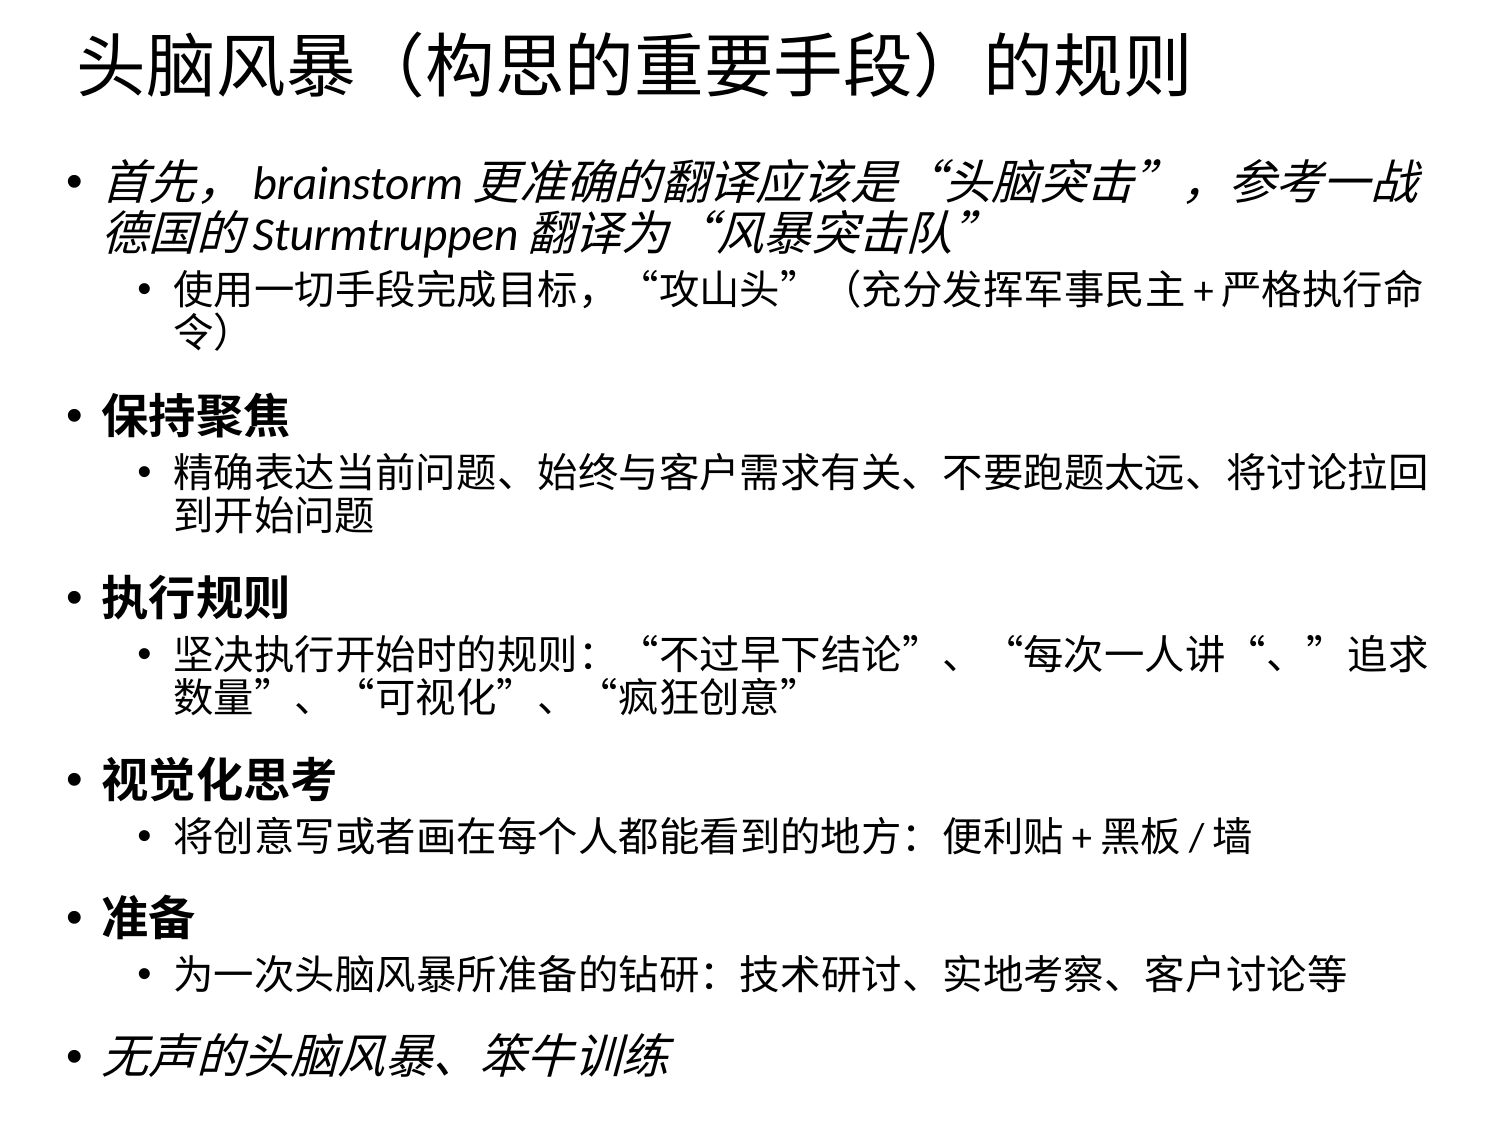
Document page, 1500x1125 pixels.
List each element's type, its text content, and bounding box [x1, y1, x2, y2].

title 头脑风暴（构思的重要手段）的规则 [61, 22, 1430, 115]
list 首先，brainstorm更准确的翻译应该是“头脑突击”，参考一战德国的Sturmtruppen翻译为“风暴突击队” 使用一切手段完成目标，“攻山头”（充分发挥军事民主+严格执行命令） 保持聚焦 精确表达当前问题、始终与客户需求有关、不要跑题太远、将讨论拉回到开始问题 执行规则 坚决执行开始时的规则：“不过早下结论”、“每次一人讲“、”追求数量”、“可视化”、“疯狂创意” 视觉化思考 将创意写或者画在每个人都能看到的地方：便利贴+黑板/墙 准备 为一次头脑风暴所准备的钻研：技术研讨、实地考察、客户讨论等 无声的头脑风暴、笨牛训练 [50, 151, 1472, 1103]
